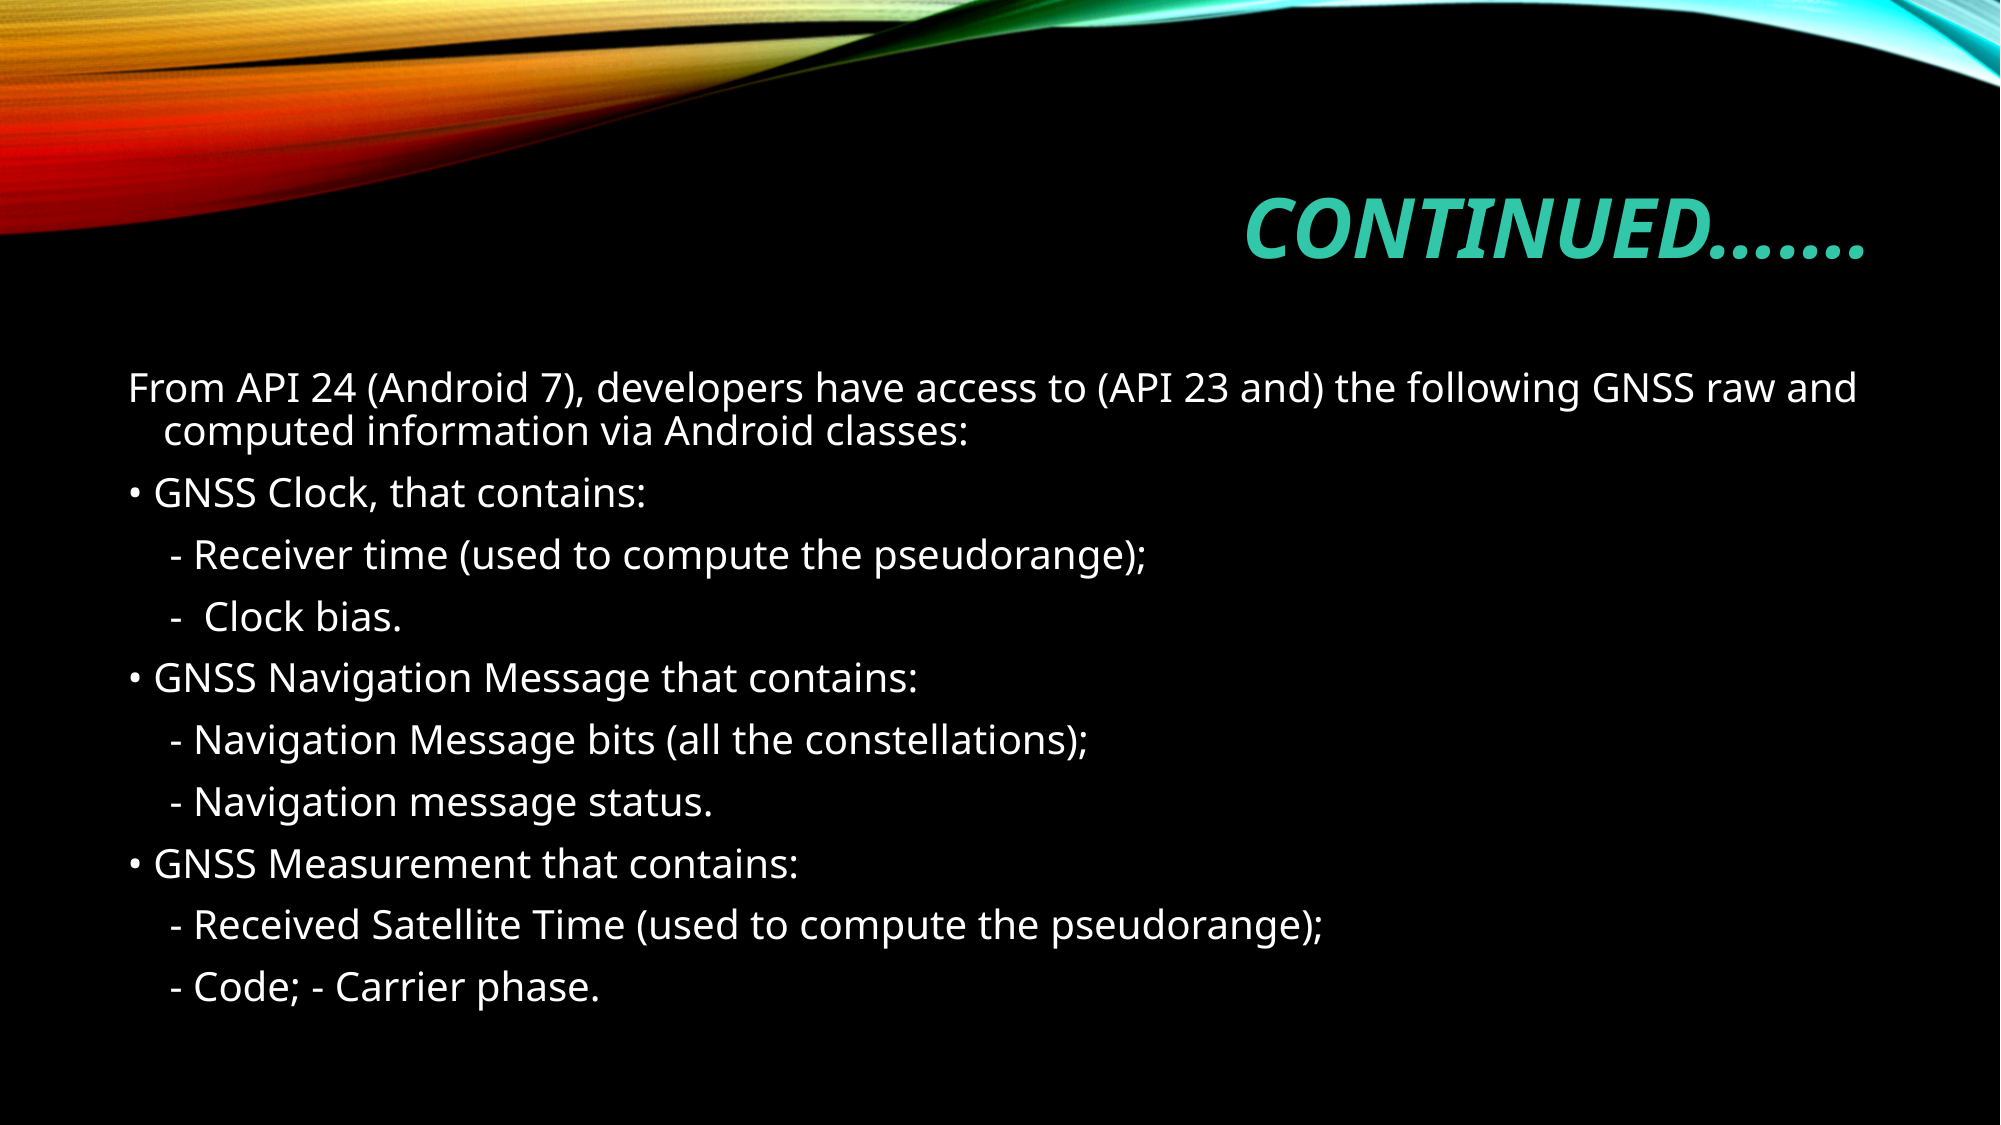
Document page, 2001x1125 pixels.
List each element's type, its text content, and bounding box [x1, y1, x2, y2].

picture [0, 0, 2000, 237]
list From API 24 (Android 7), developers have access to (API 23 and) the following GNSS raw and computed information via Android classes: • GNSS Clock, that contains: - Receiver time (used to compute the pseudorange); - Clock bias. • GNSS Navigation Message that contains: - Navigation Message bits (all the constellations); - Navigation message status. • GNSS Measurement that contains: - Received Satellite Time (used to compute the pseudorange); - Code; - Carrier phase. [112, 360, 1888, 1021]
title Continued……. [474, 125, 1888, 338]
